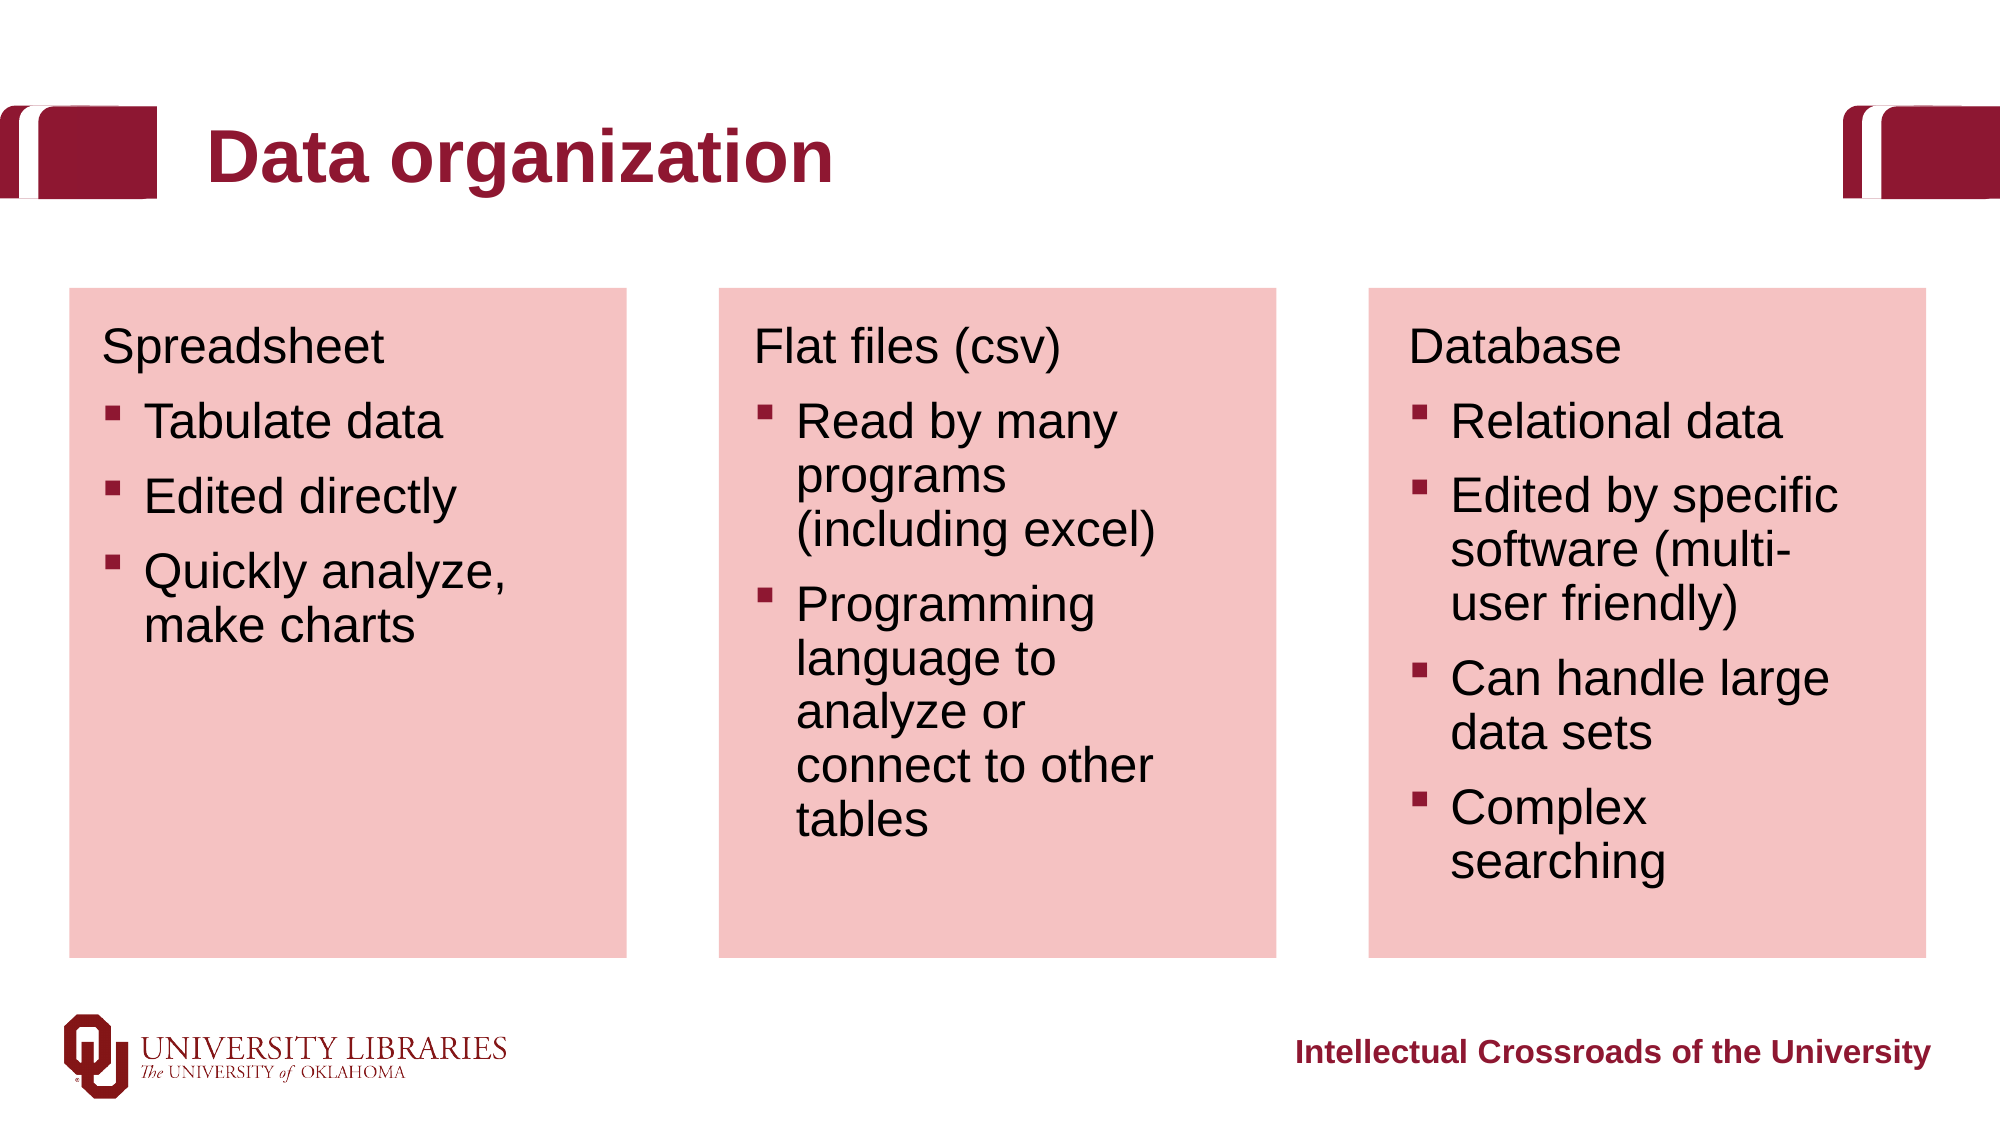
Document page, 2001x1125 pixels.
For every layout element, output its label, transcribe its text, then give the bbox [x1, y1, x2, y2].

text_box [718, 287, 1277, 959]
text_box Database Relational data Edited by specific software (multi-user friendly) Can handle large data sets Complex searching [1393, 312, 1881, 919]
picture [41, 988, 532, 1112]
title Data organization [191, 110, 1394, 193]
list Spreadsheet Tabulate data Edited directly Quickly analyze, make charts [86, 313, 572, 839]
text_box [1368, 287, 1927, 959]
list Flat files (csv) Read by many programs (including excel) Programming language to analyze or connect to other tables [738, 312, 1222, 919]
text_box [68, 287, 628, 959]
